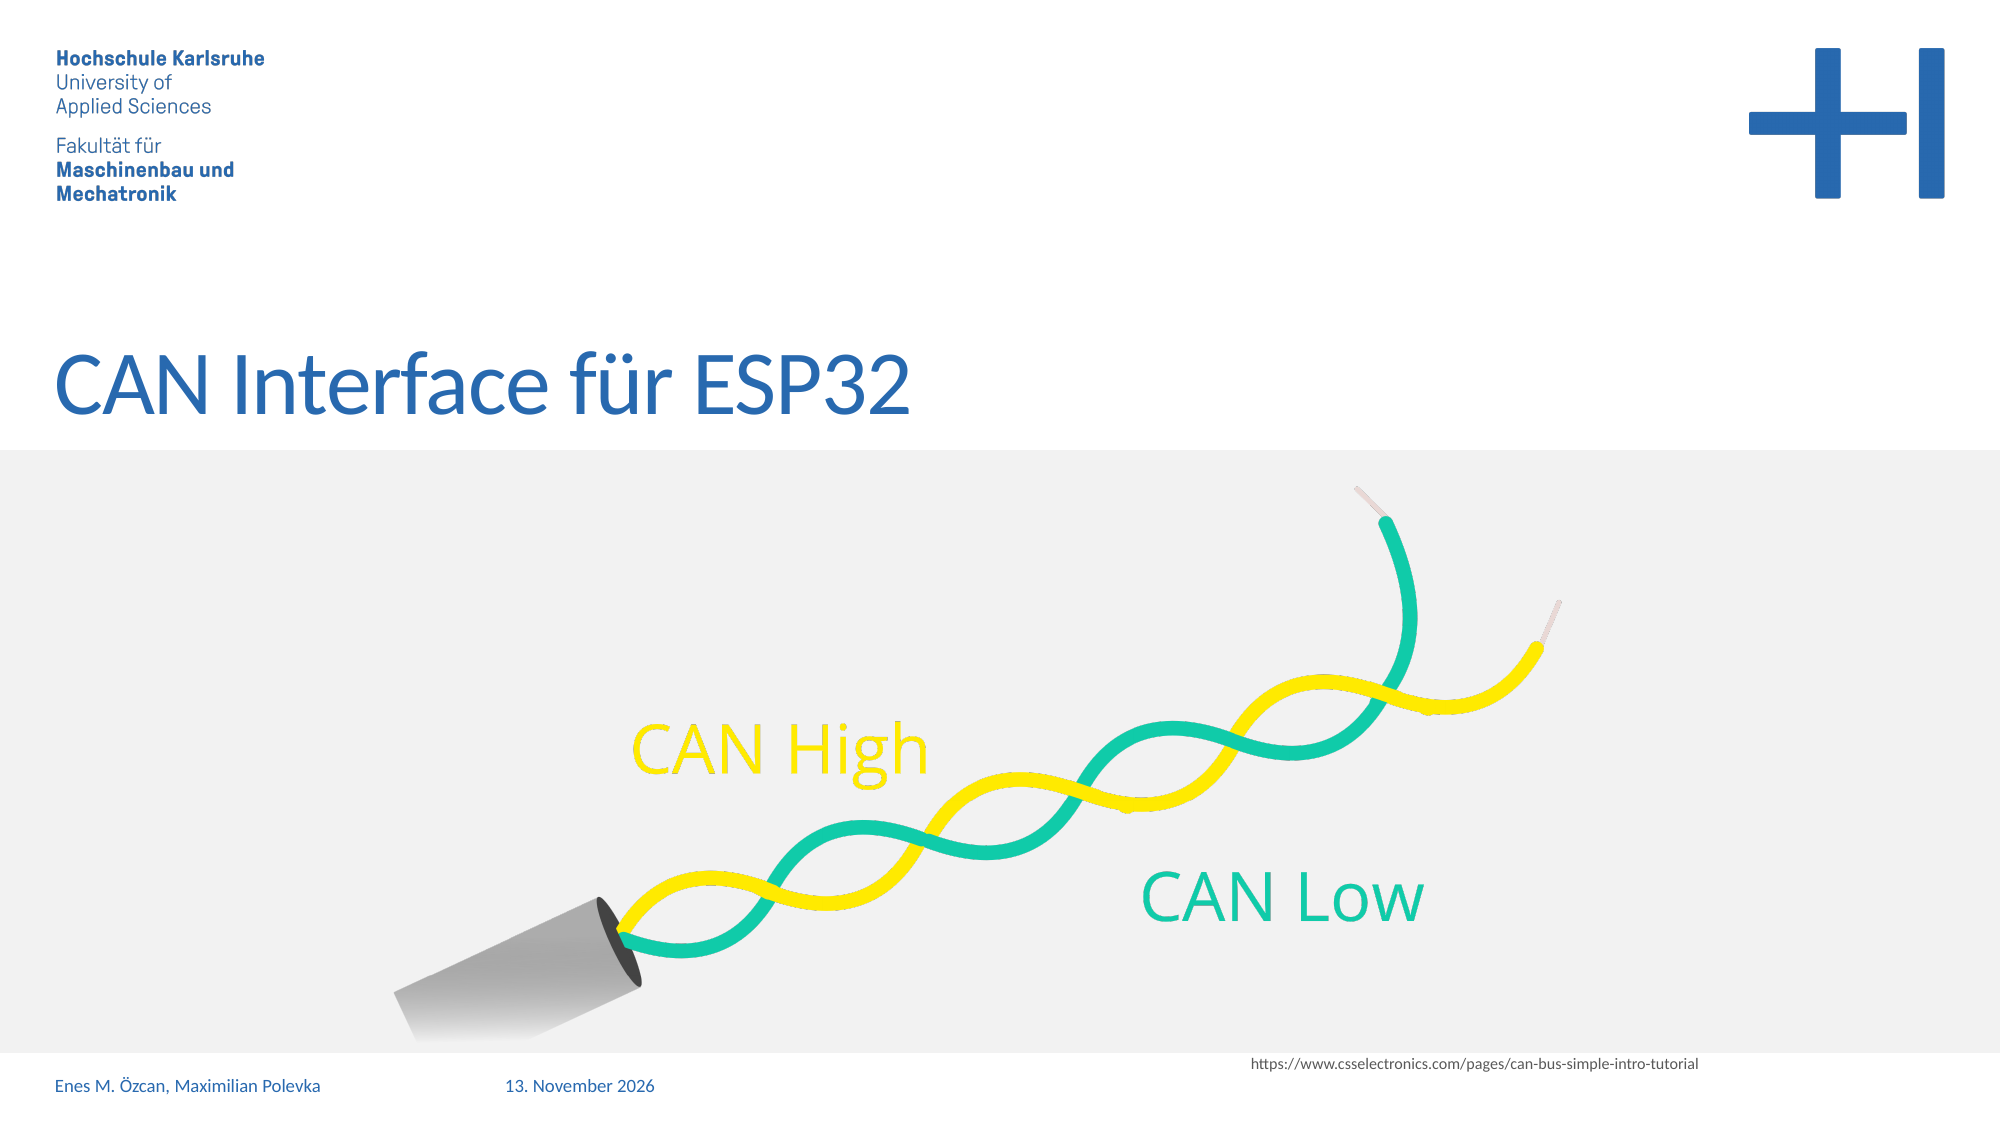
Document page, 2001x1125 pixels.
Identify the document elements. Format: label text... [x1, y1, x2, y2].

text_box https://www.csselectronics.com/pages/can-bus-simple-intro-tutorial [1236, 1053, 2000, 1064]
list Enes M. Özcan, Maximilian Polevka 7. Mai 2024 [54, 1076, 657, 1093]
picture [54, 48, 340, 208]
picture [1749, 48, 1972, 199]
list CAN Interface für ESP32 [54, 253, 1630, 434]
picture [0, 338, 2000, 1053]
